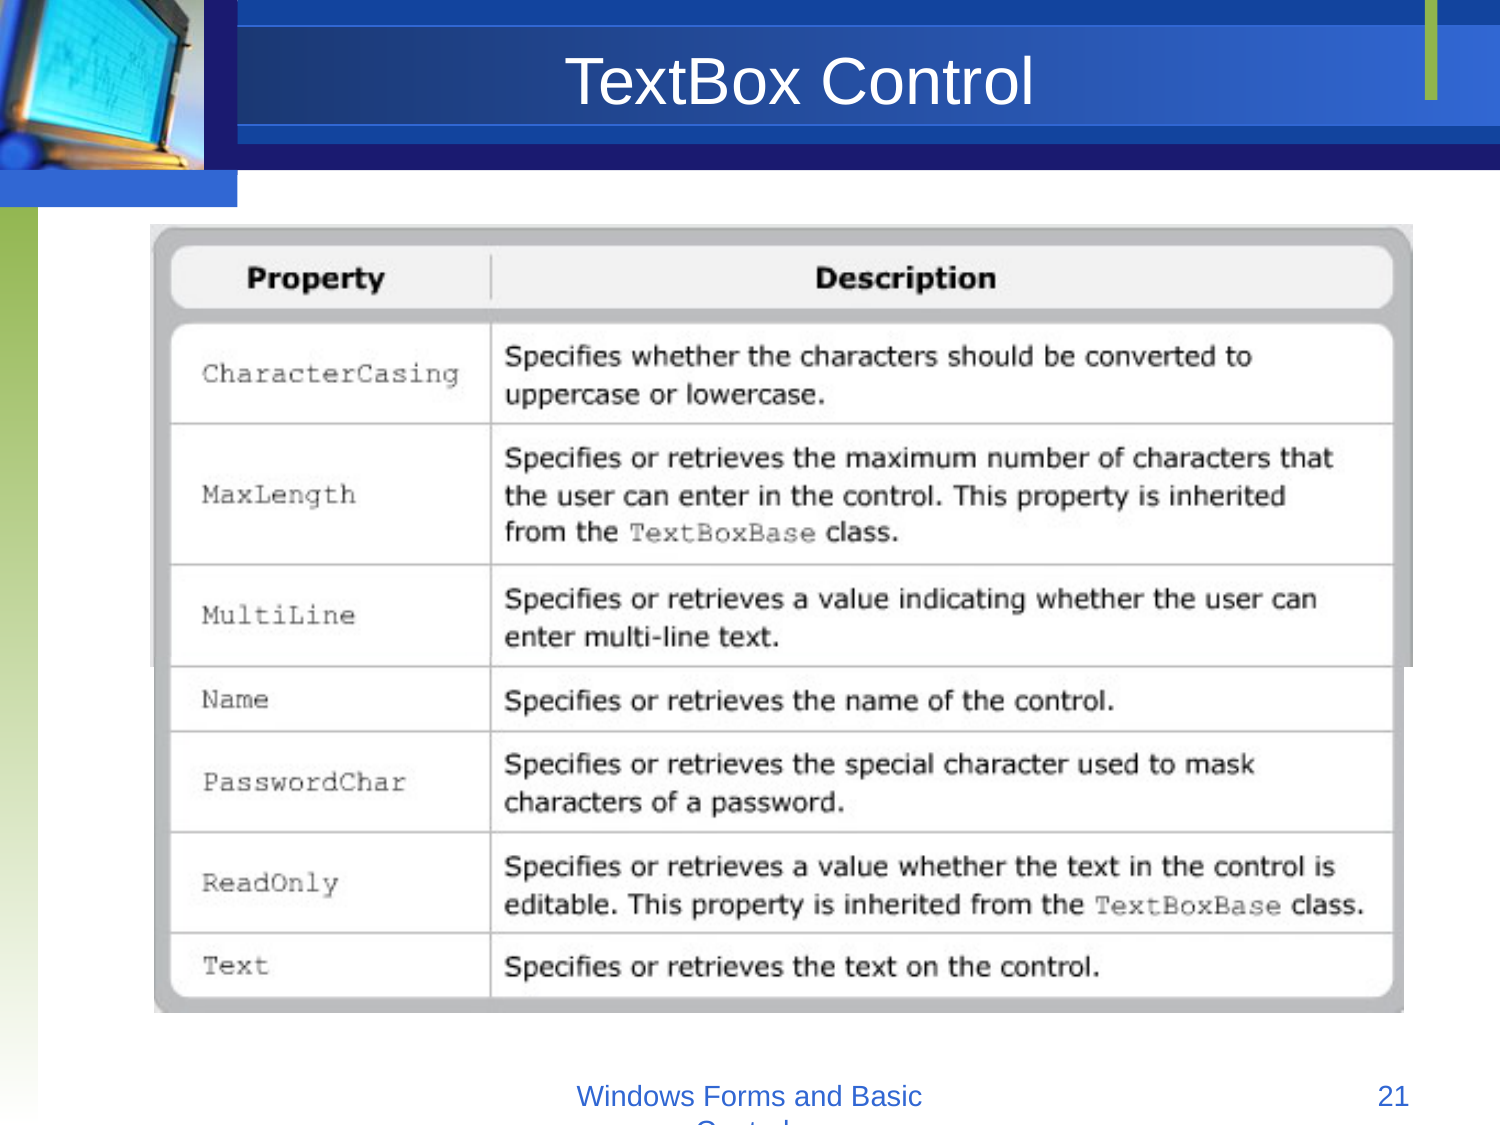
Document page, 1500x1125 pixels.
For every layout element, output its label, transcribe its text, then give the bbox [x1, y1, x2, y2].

footer Windows Forms and Basic Controls [512, 1069, 988, 1111]
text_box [149, 224, 1413, 1013]
picture [0, 0, 204, 169]
title TextBox Control [237, 33, 1363, 122]
slide_number 21 [1074, 1069, 1426, 1111]
